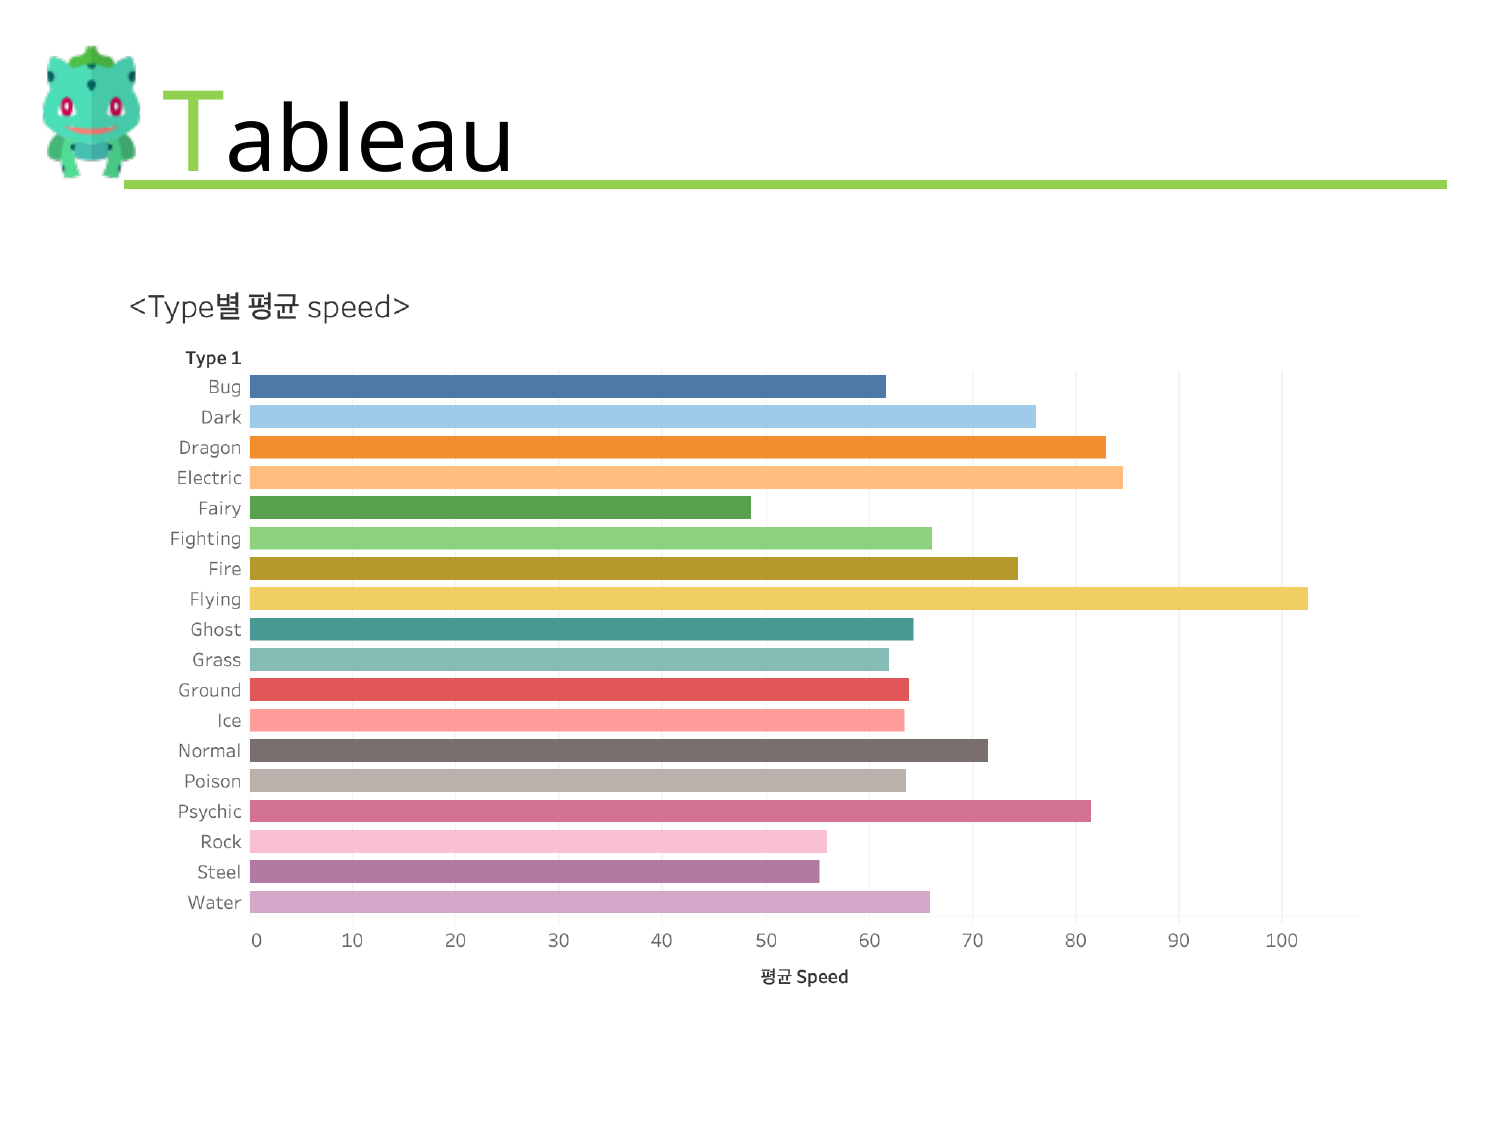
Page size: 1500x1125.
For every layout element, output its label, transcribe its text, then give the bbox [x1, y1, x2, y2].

title Tableau [230, 32, 1498, 220]
picture [123, 273, 1359, 1052]
picture [0, 0, 226, 221]
